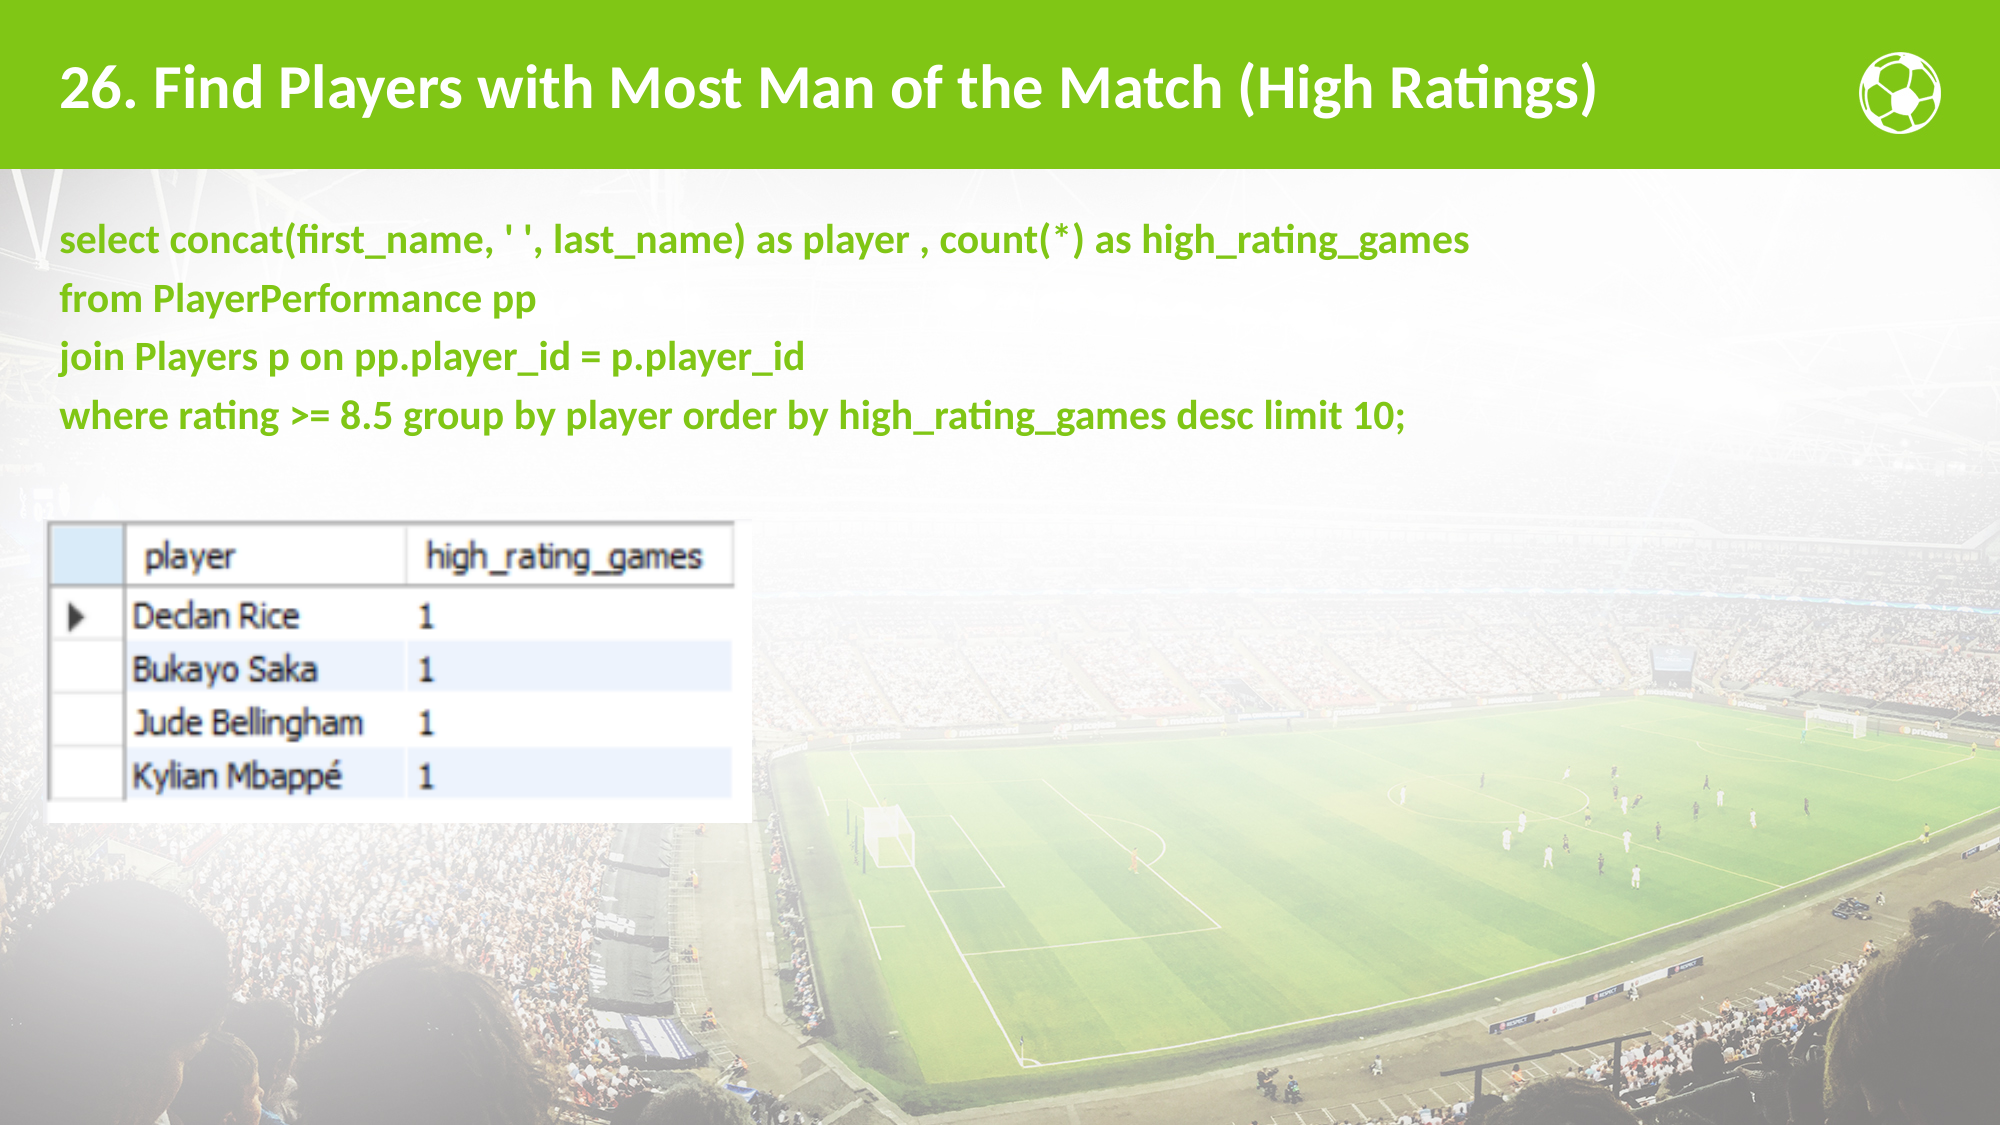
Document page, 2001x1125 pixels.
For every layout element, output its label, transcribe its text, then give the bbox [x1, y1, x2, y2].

picture [0, 0, 2000, 1125]
title 26. Find Players with Most Man of the Match (High Ratings) [43, 17, 1733, 149]
list select concat(first_name, ' ', last_name) as player , count(*) as high_rating_games from PlayerPerformance pp join Players p on pp.player_id = p.player_id where rating >= 8.5 group by player order by high_rating_games desc limit 10; [43, 204, 1934, 468]
